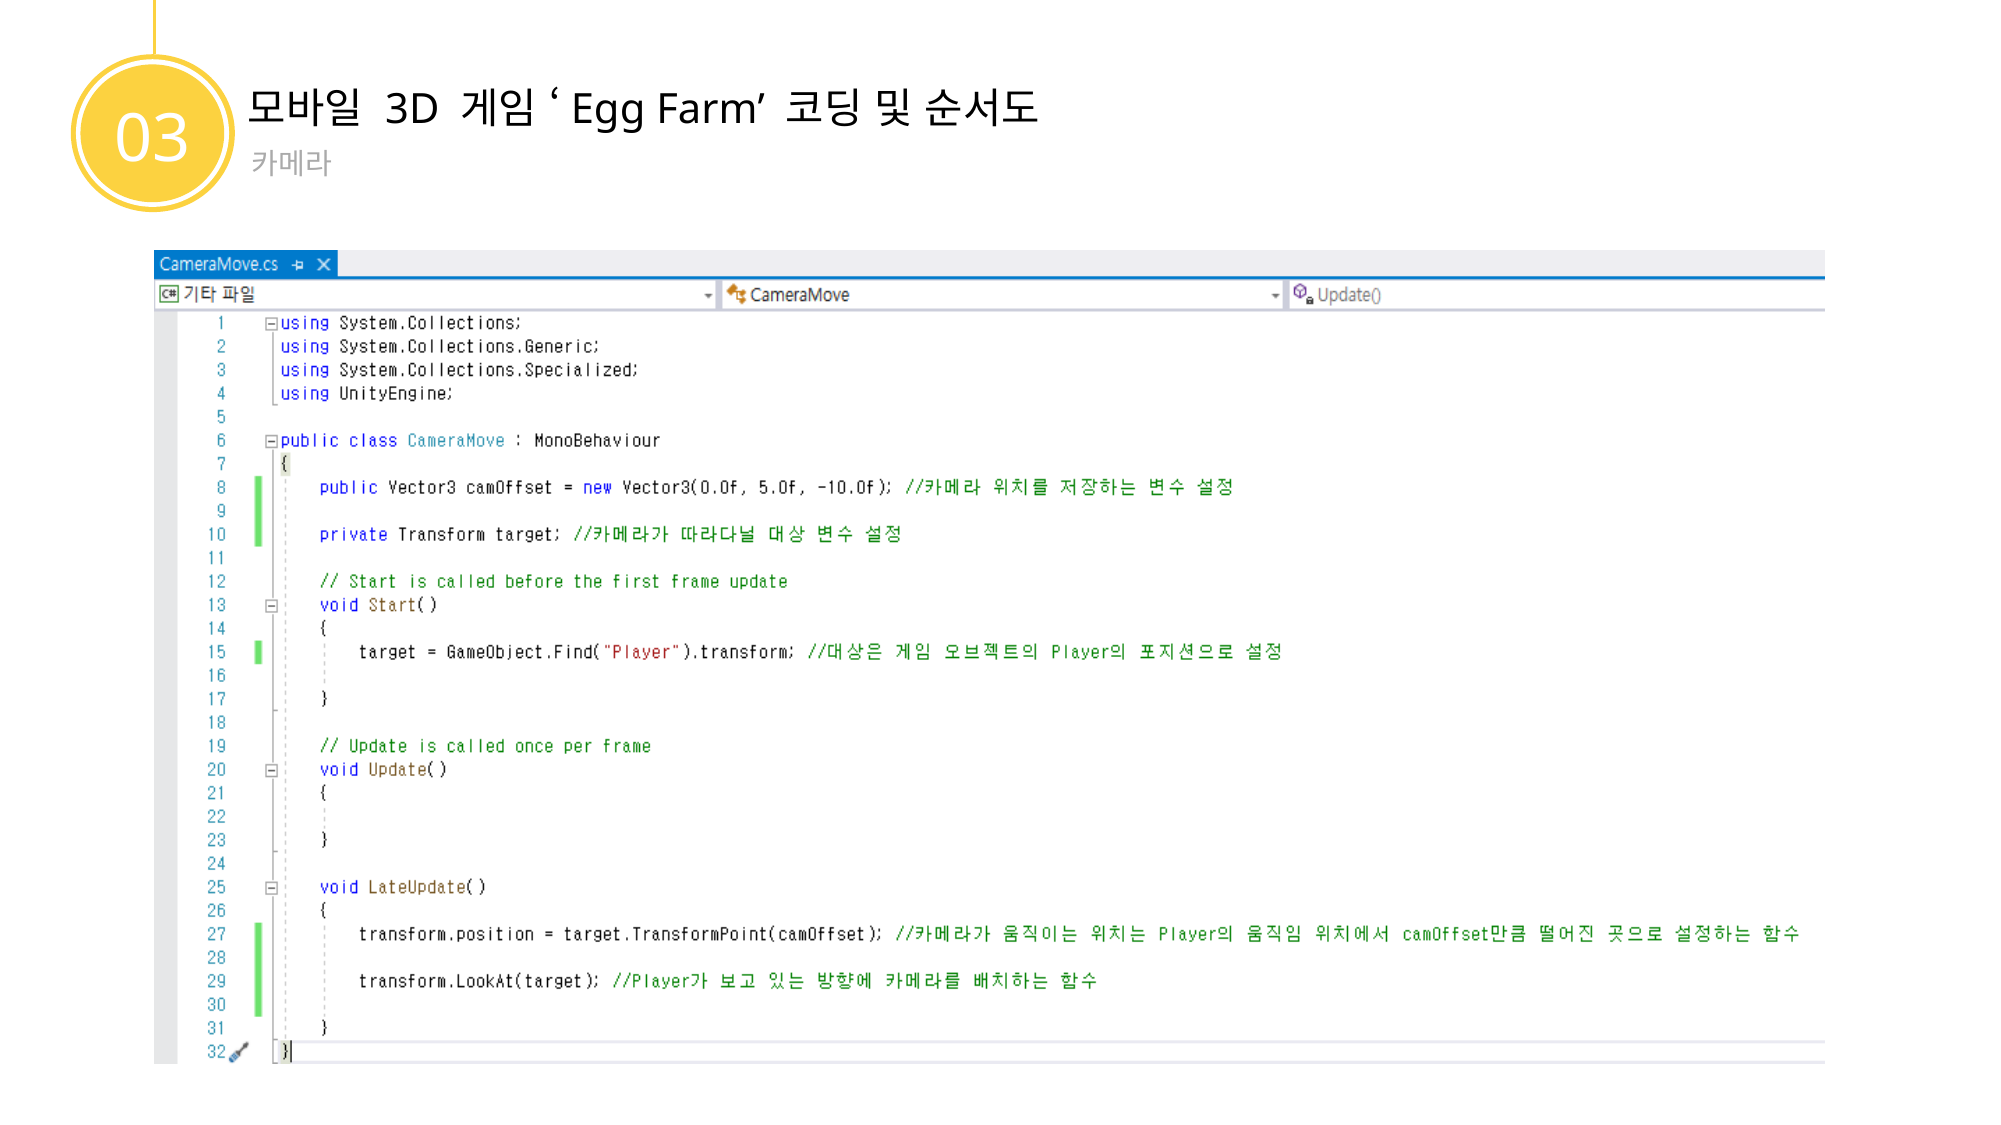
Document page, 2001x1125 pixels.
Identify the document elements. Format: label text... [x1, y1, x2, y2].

text_box 03 [83, 86, 223, 182]
text_box [92, 58, 213, 86]
picture [154, 250, 1825, 1065]
text_box [93, 182, 212, 208]
text_box [79, 111, 83, 155]
text_box 카메라 [236, 137, 939, 188]
text_box [74, 99, 83, 167]
text_box [85, 53, 220, 86]
text_box [87, 182, 219, 214]
text_box [223, 101, 231, 165]
text_box [98, 63, 207, 86]
text_box [69, 89, 83, 177]
text_box [100, 182, 205, 204]
text_box 모바일 3D 게임 ‘Egg Farm’ 코딩 및 순서도 [233, 74, 1255, 139]
text_box [223, 90, 236, 176]
